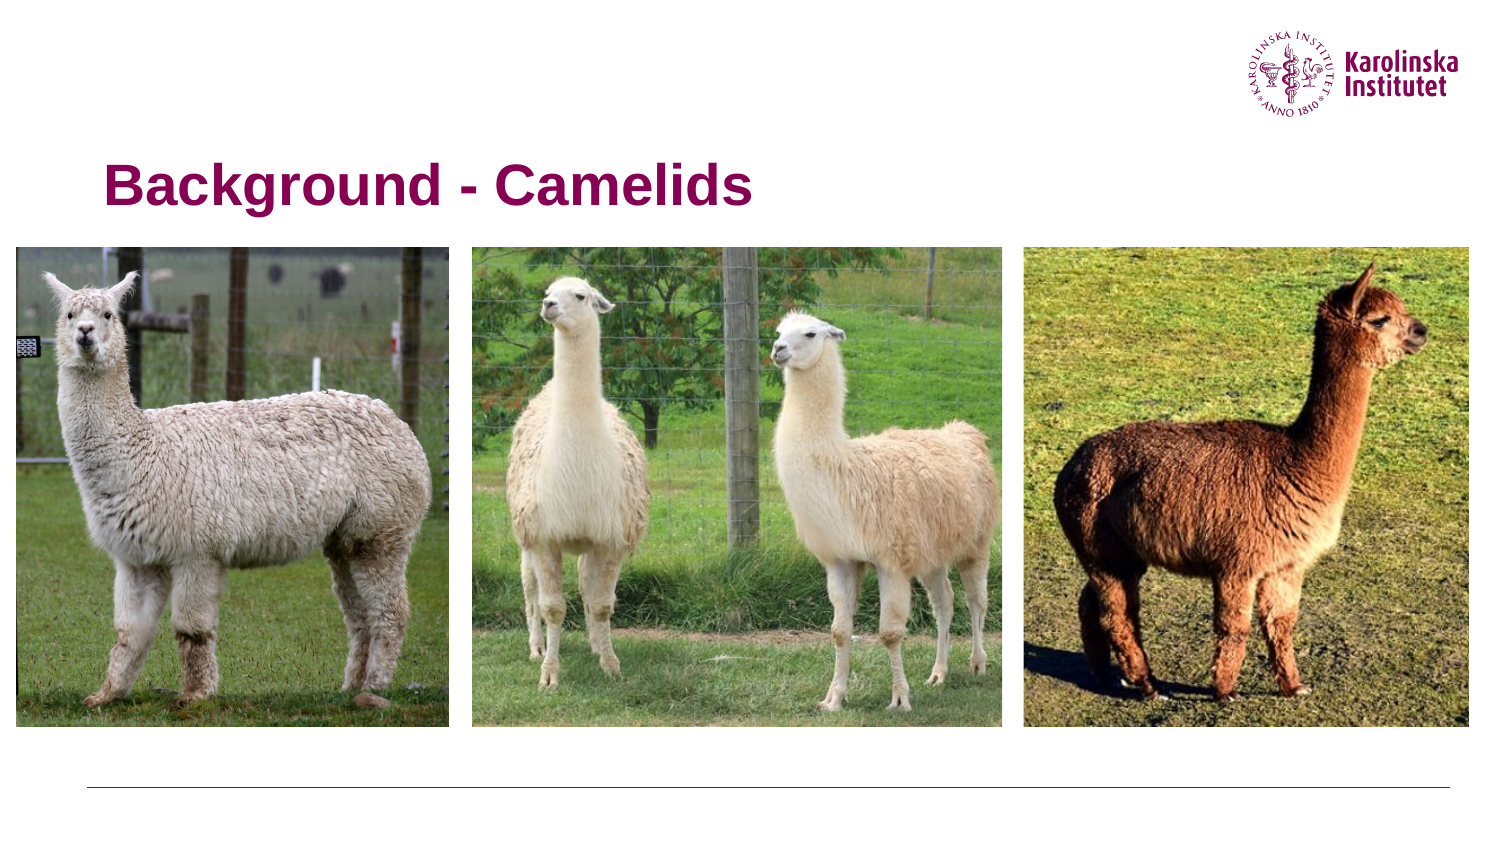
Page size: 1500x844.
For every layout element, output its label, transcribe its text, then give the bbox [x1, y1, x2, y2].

picture [1228, 11, 1479, 137]
title Background - Camelids [88, 139, 1364, 281]
picture [1023, 247, 1470, 728]
picture [471, 247, 1003, 728]
picture [16, 247, 450, 728]
